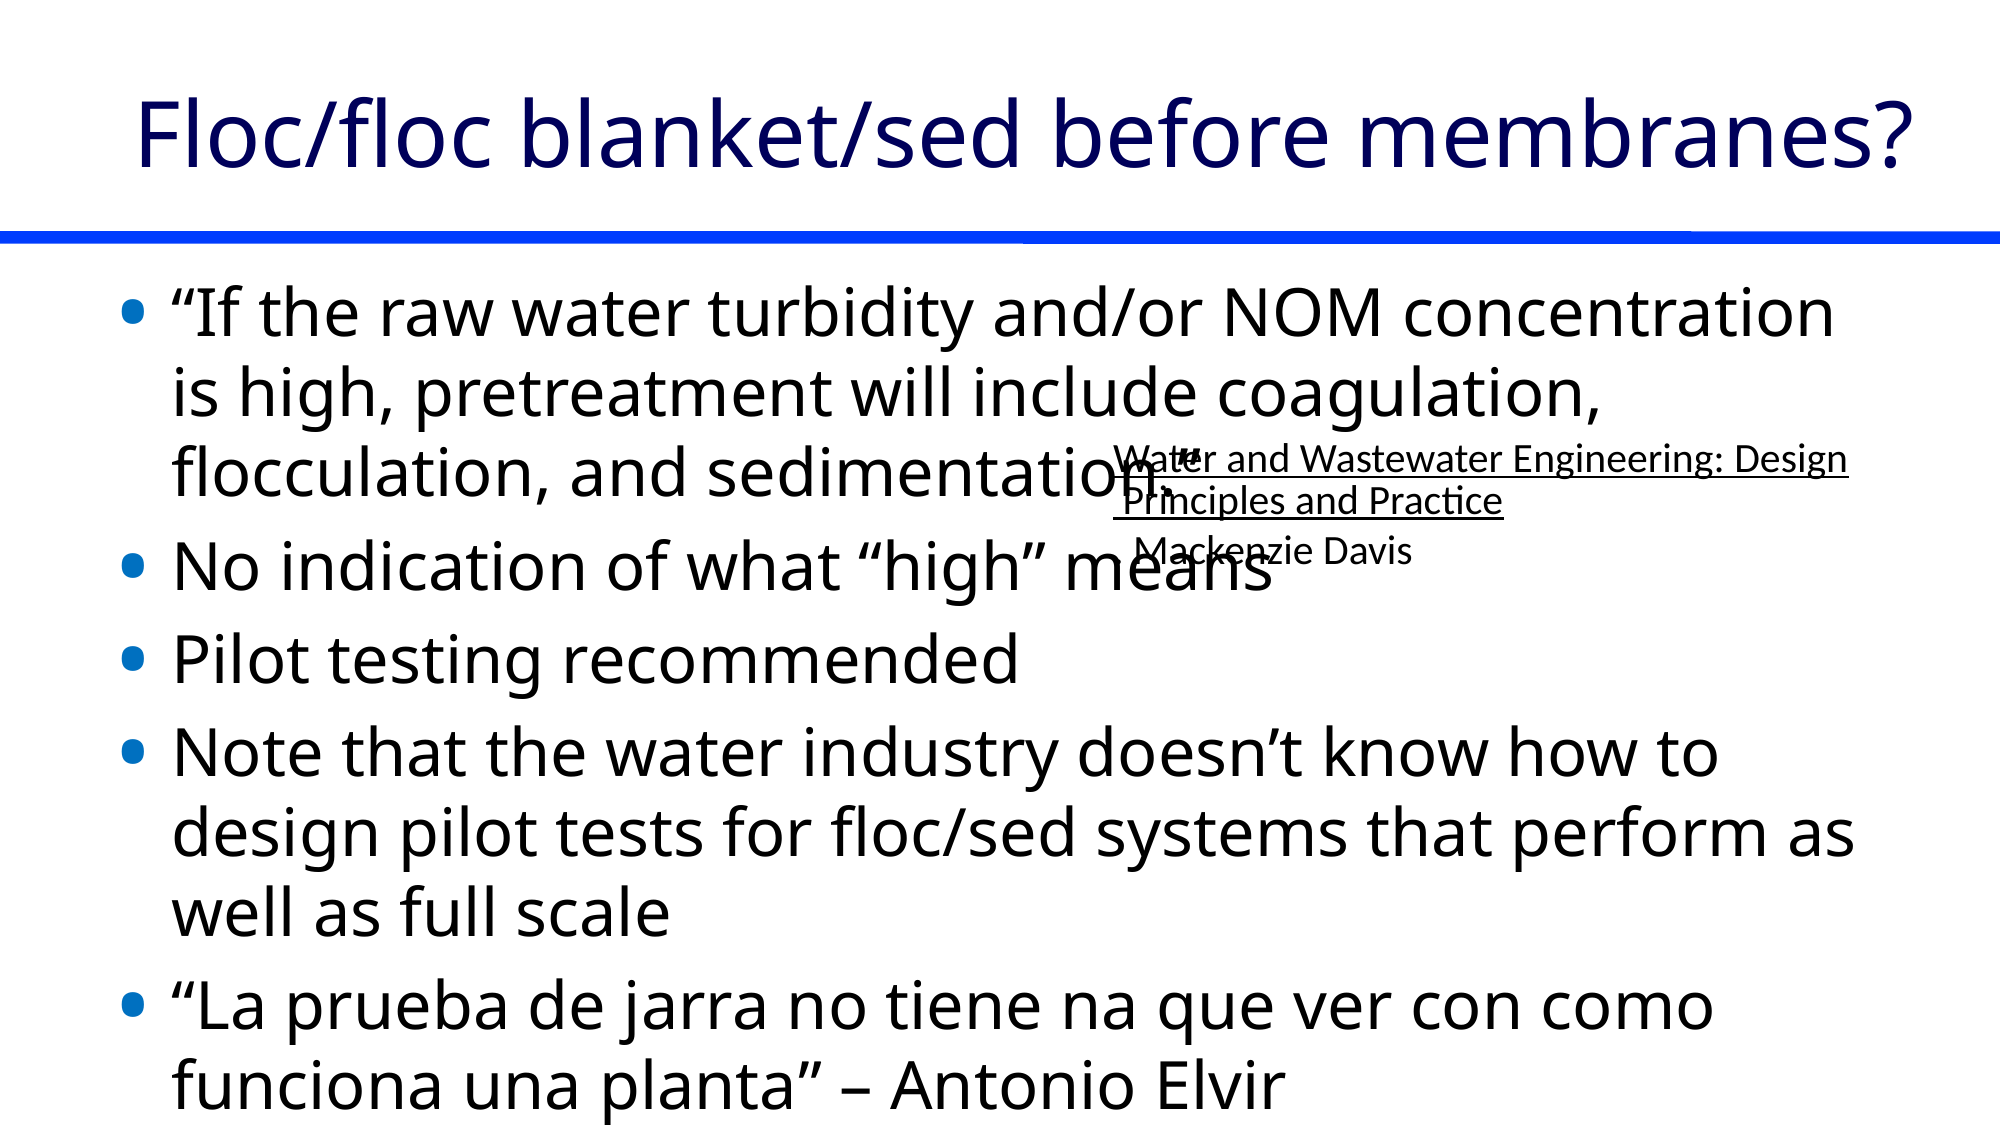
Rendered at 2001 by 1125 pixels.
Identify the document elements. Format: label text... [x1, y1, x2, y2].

list “If the raw water turbidity and/or NOM concentration is high, pretreatment will include coagulation, flocculation, and sedimentation.” No indication of what “high” means Pilot testing recommended Note that the water industry doesn’t know how to design pilot tests for floc/sed systems that perform as well as full scale “La prueba de jarra no tiene na que ver con como funciona una planta” – Antonio Elvir [99, 262, 1901, 1006]
title Floc/floc blanket/sed before membranes? [99, 37, 1950, 225]
text_box Water and Wastewater Engineering: Design Principles and Practice. Mackenzie Davis [1098, 423, 1866, 539]
